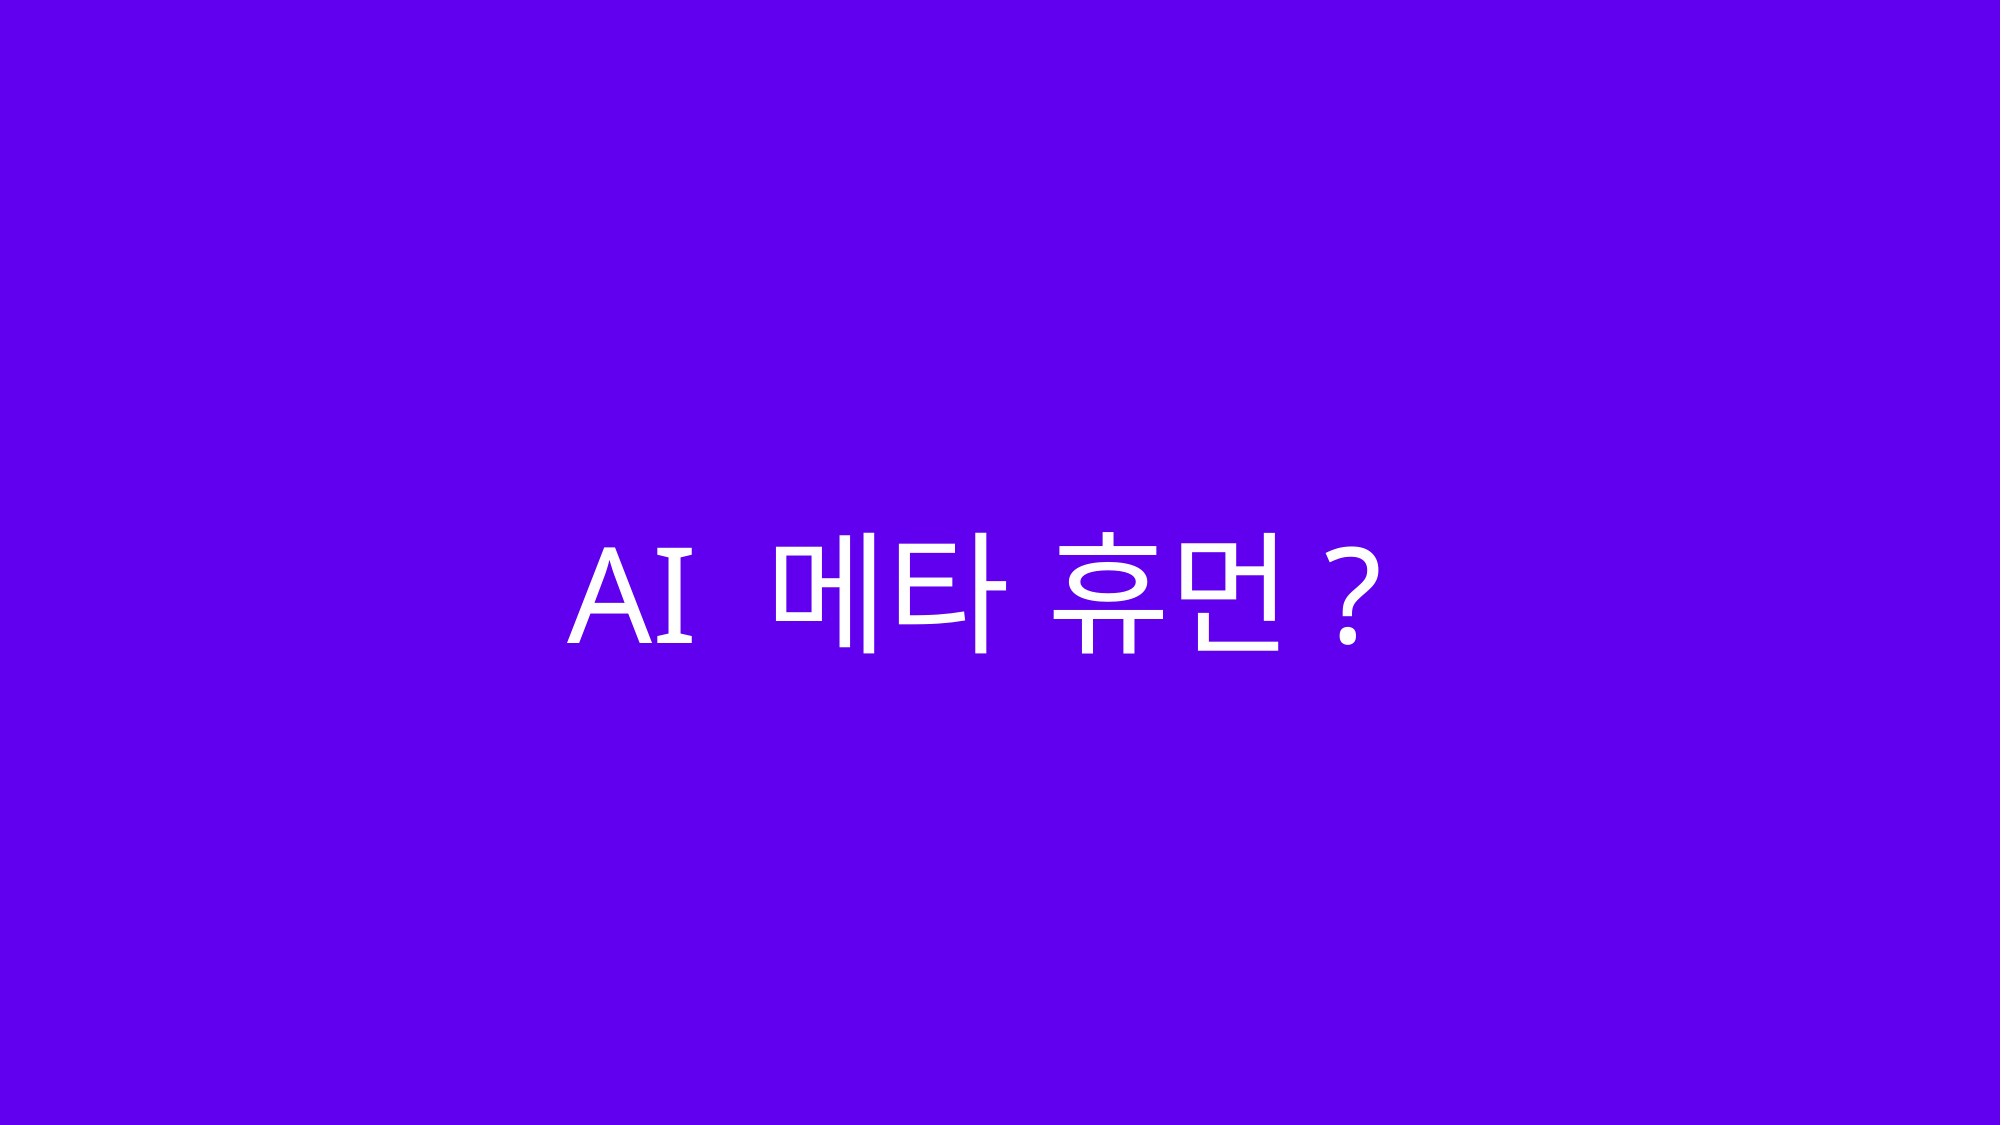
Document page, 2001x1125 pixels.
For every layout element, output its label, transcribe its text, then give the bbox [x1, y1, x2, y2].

text_box AI 메타 휴먼? [552, 502, 1397, 678]
